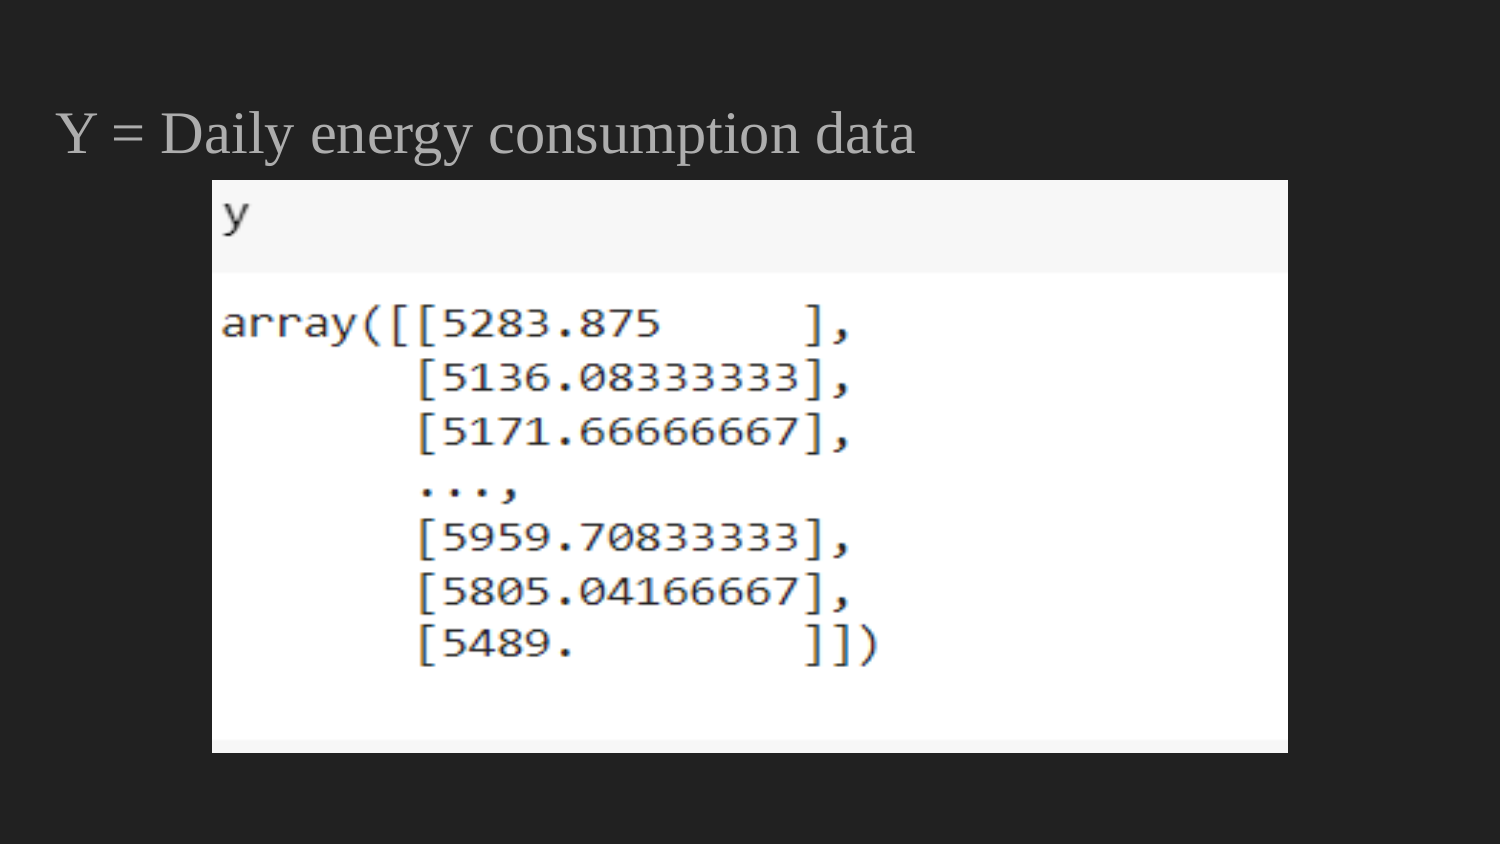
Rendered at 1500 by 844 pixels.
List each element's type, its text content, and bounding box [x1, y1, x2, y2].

picture [212, 180, 1288, 753]
title Y = Daily energy consumption data [40, 22, 1438, 181]
